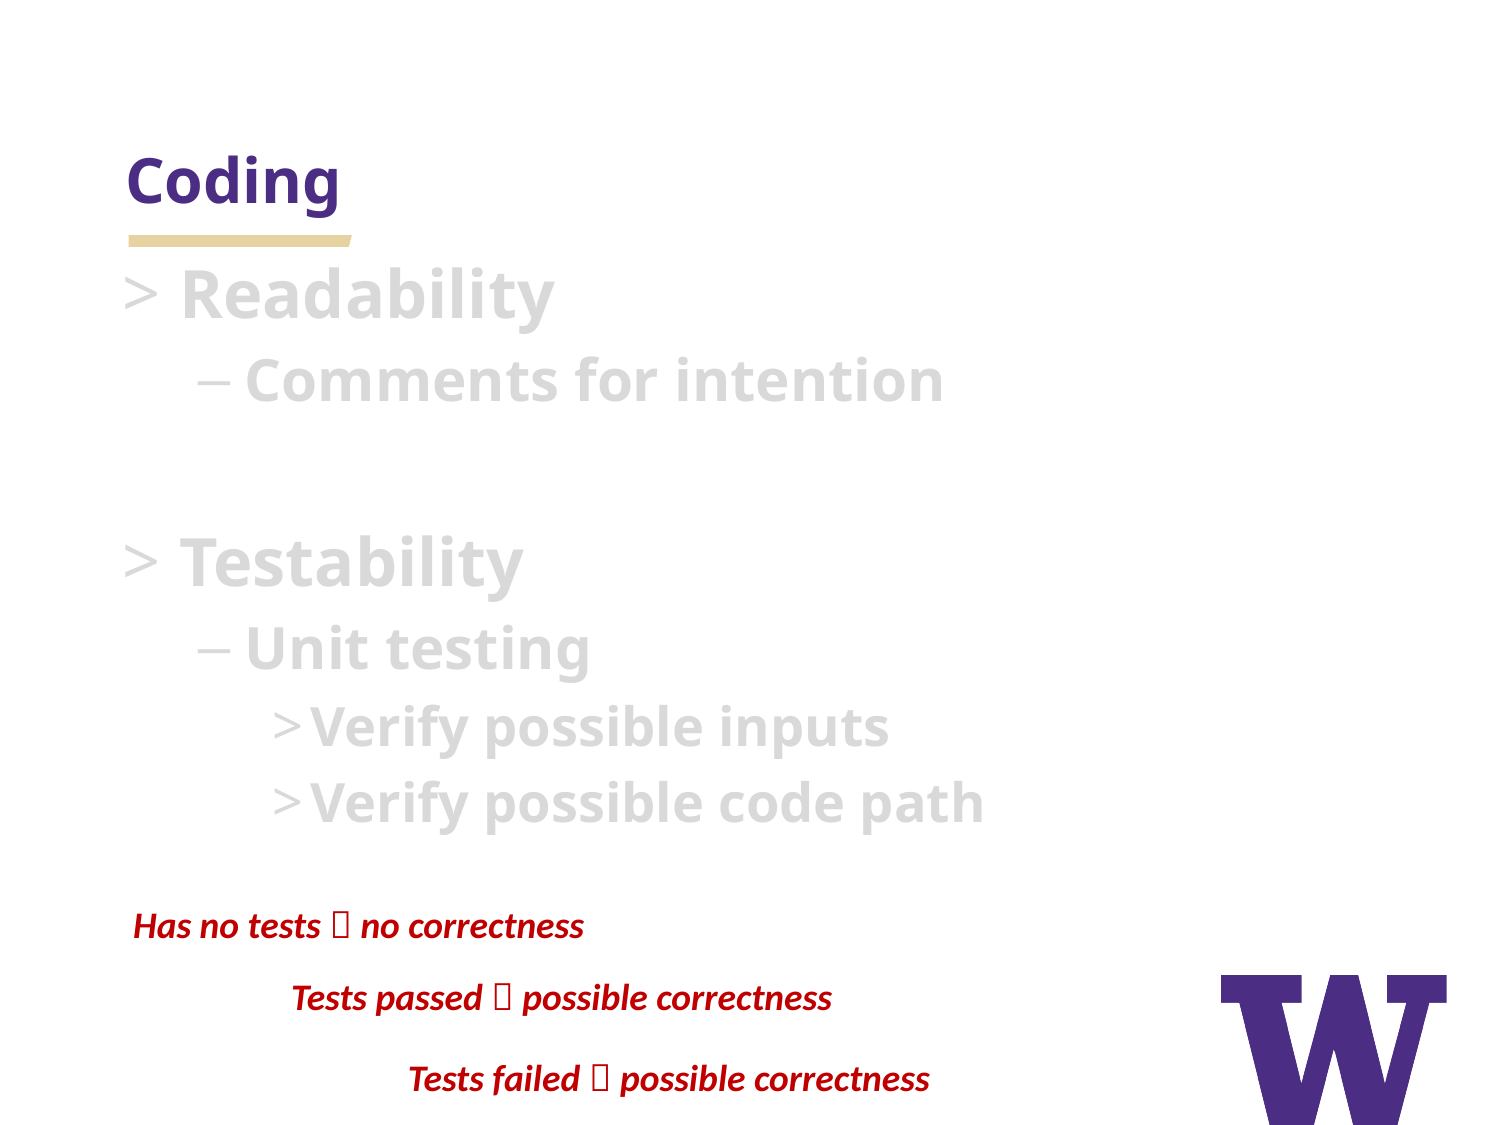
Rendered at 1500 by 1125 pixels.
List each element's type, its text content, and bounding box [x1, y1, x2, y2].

text_box Has no tests  no correctness [118, 893, 600, 953]
text_box Tests passed  possible correctness [276, 965, 848, 1026]
title Coding [110, 60, 1453, 224]
picture [1221, 975, 1447, 1125]
picture [128, 235, 352, 244]
text_box Tests failed  possible correctness [393, 1046, 946, 1107]
list Readability Comments for intention Testability Unit testing Verify possible inputs Verify possible code path [108, 244, 1453, 903]
